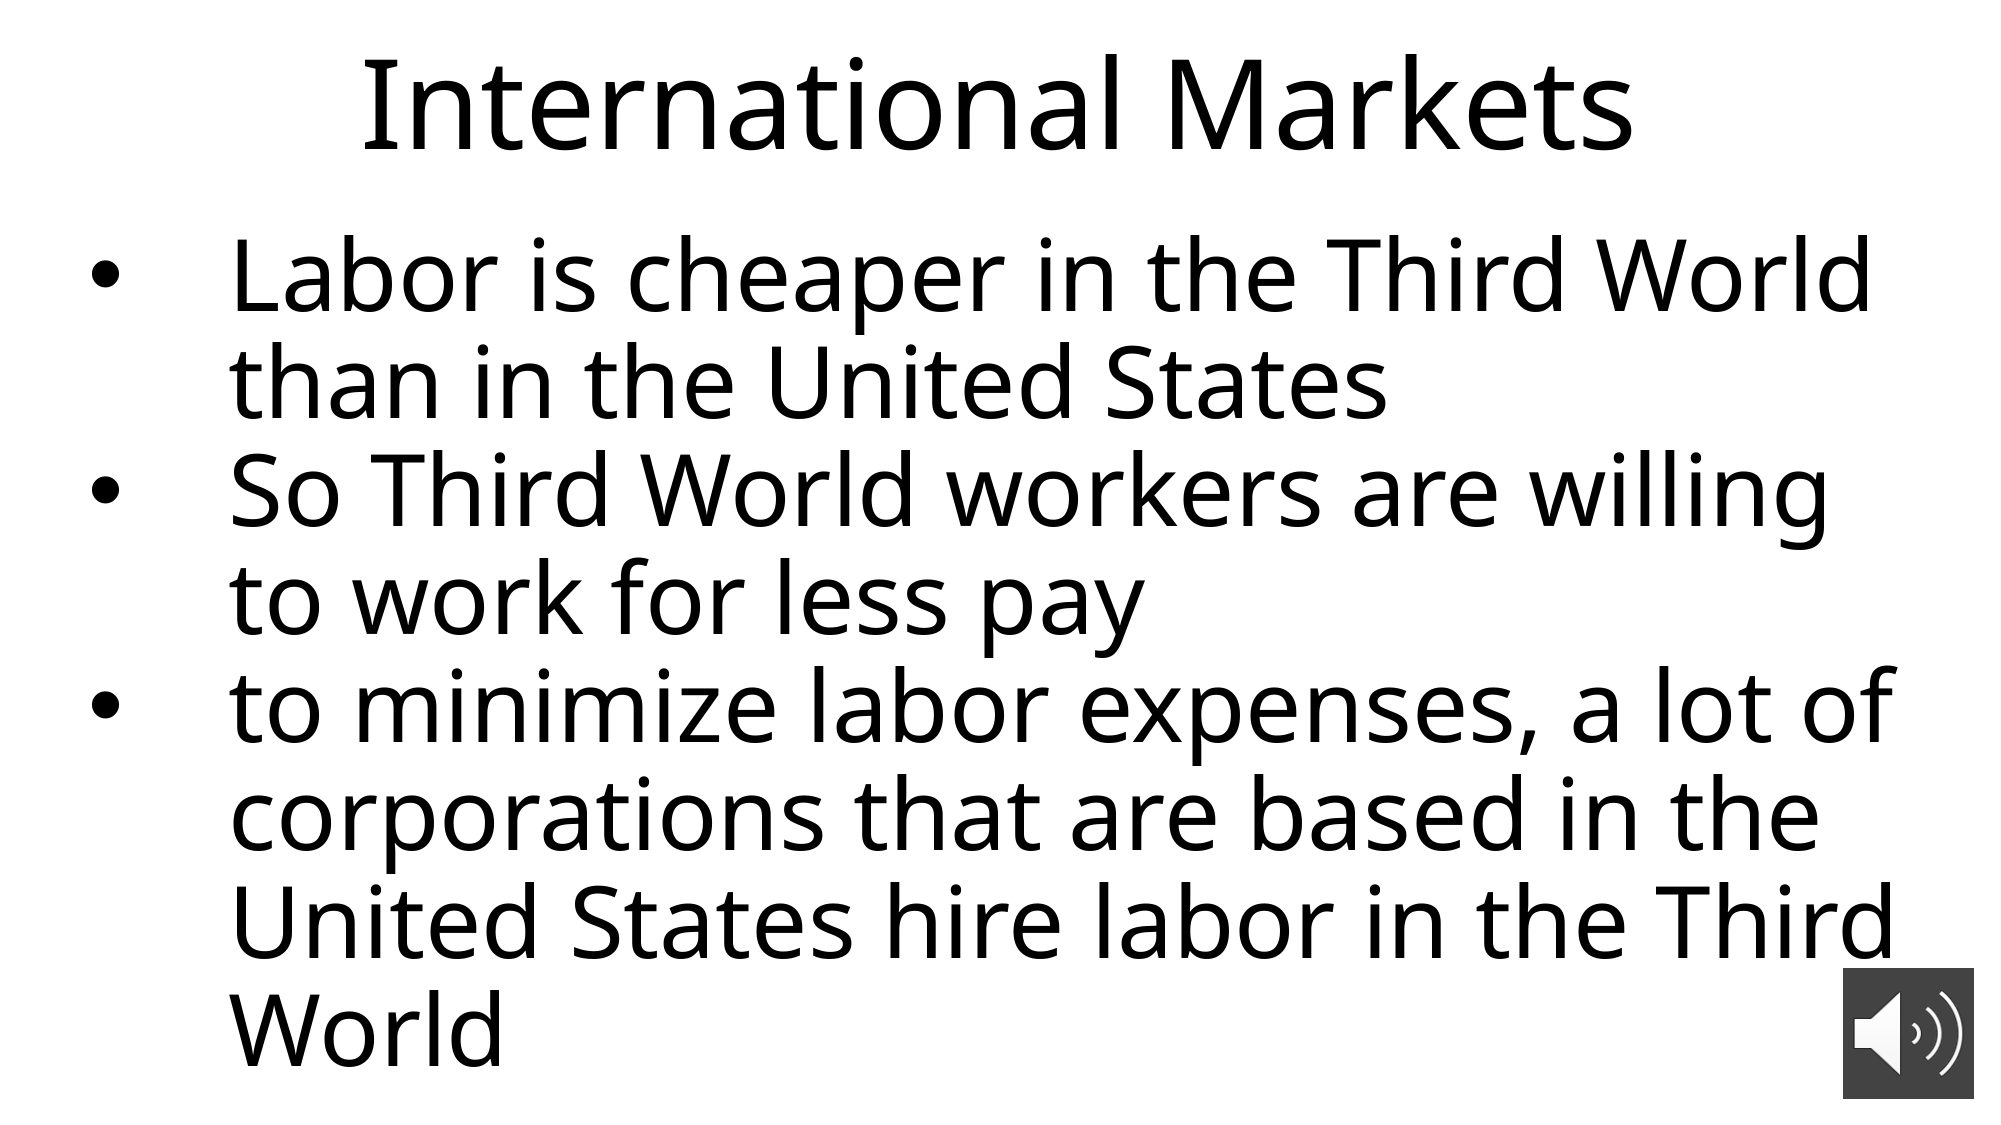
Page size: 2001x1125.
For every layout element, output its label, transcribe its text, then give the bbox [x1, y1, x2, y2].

title International Markets [0, 0, 2000, 218]
text_box Labor is cheaper in the Third World than in the United States So Third World workers are willing to work for less pay to minimize labor expenses, a lot of corporations that are based in the United States hire labor in the Third World [73, 217, 1948, 1125]
picture [1841, 966, 1975, 1100]
